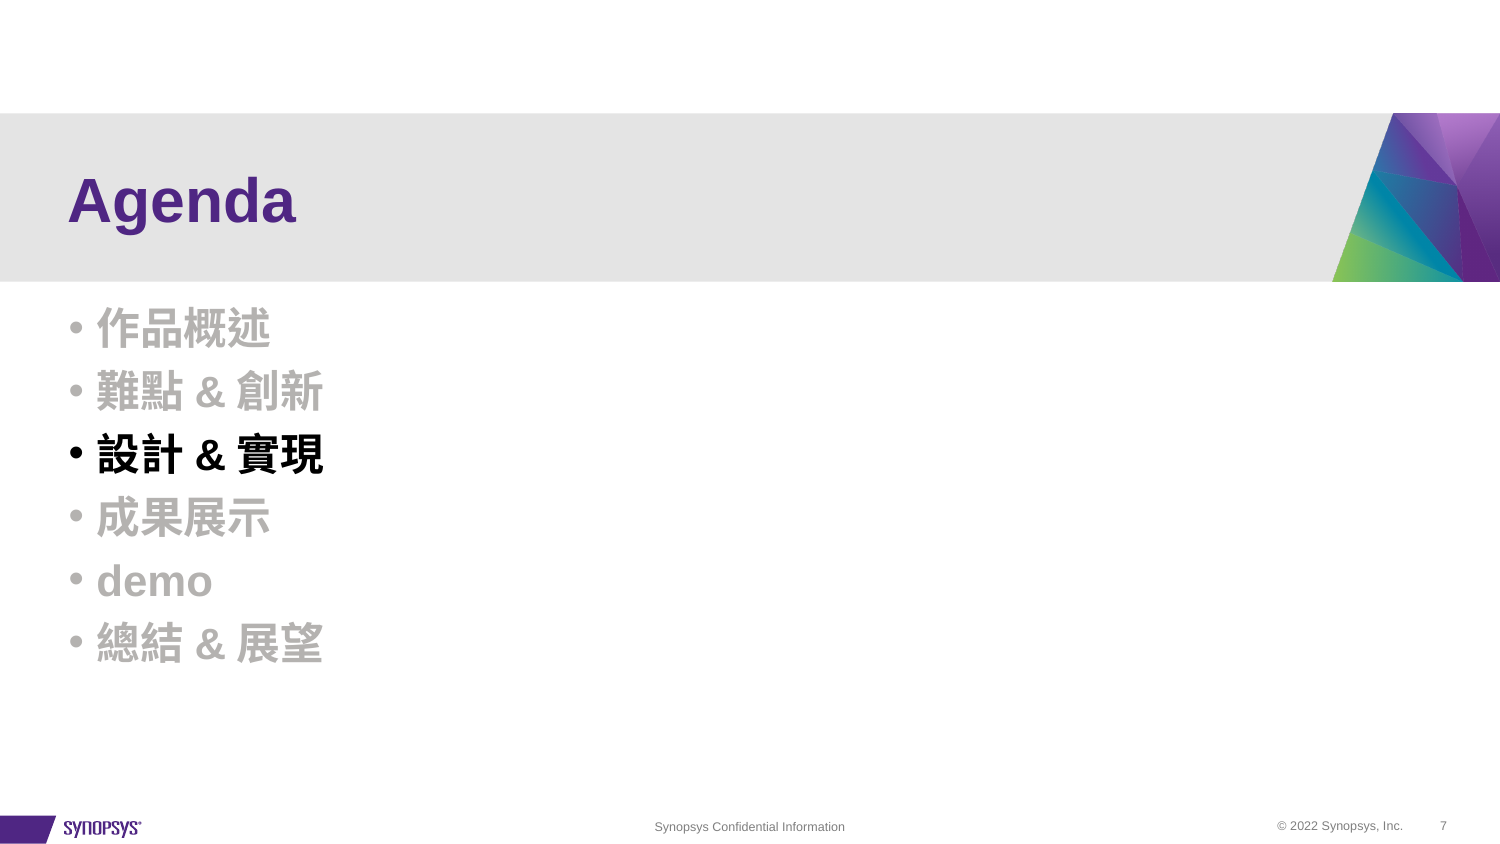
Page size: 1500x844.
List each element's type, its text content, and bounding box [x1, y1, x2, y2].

text_box 作品概述 難點&創新 設計&實現 成果展示 demo 總結&展望 [56, 295, 1444, 787]
text_box Agenda [56, 113, 1326, 282]
picture [1332, 113, 1500, 282]
